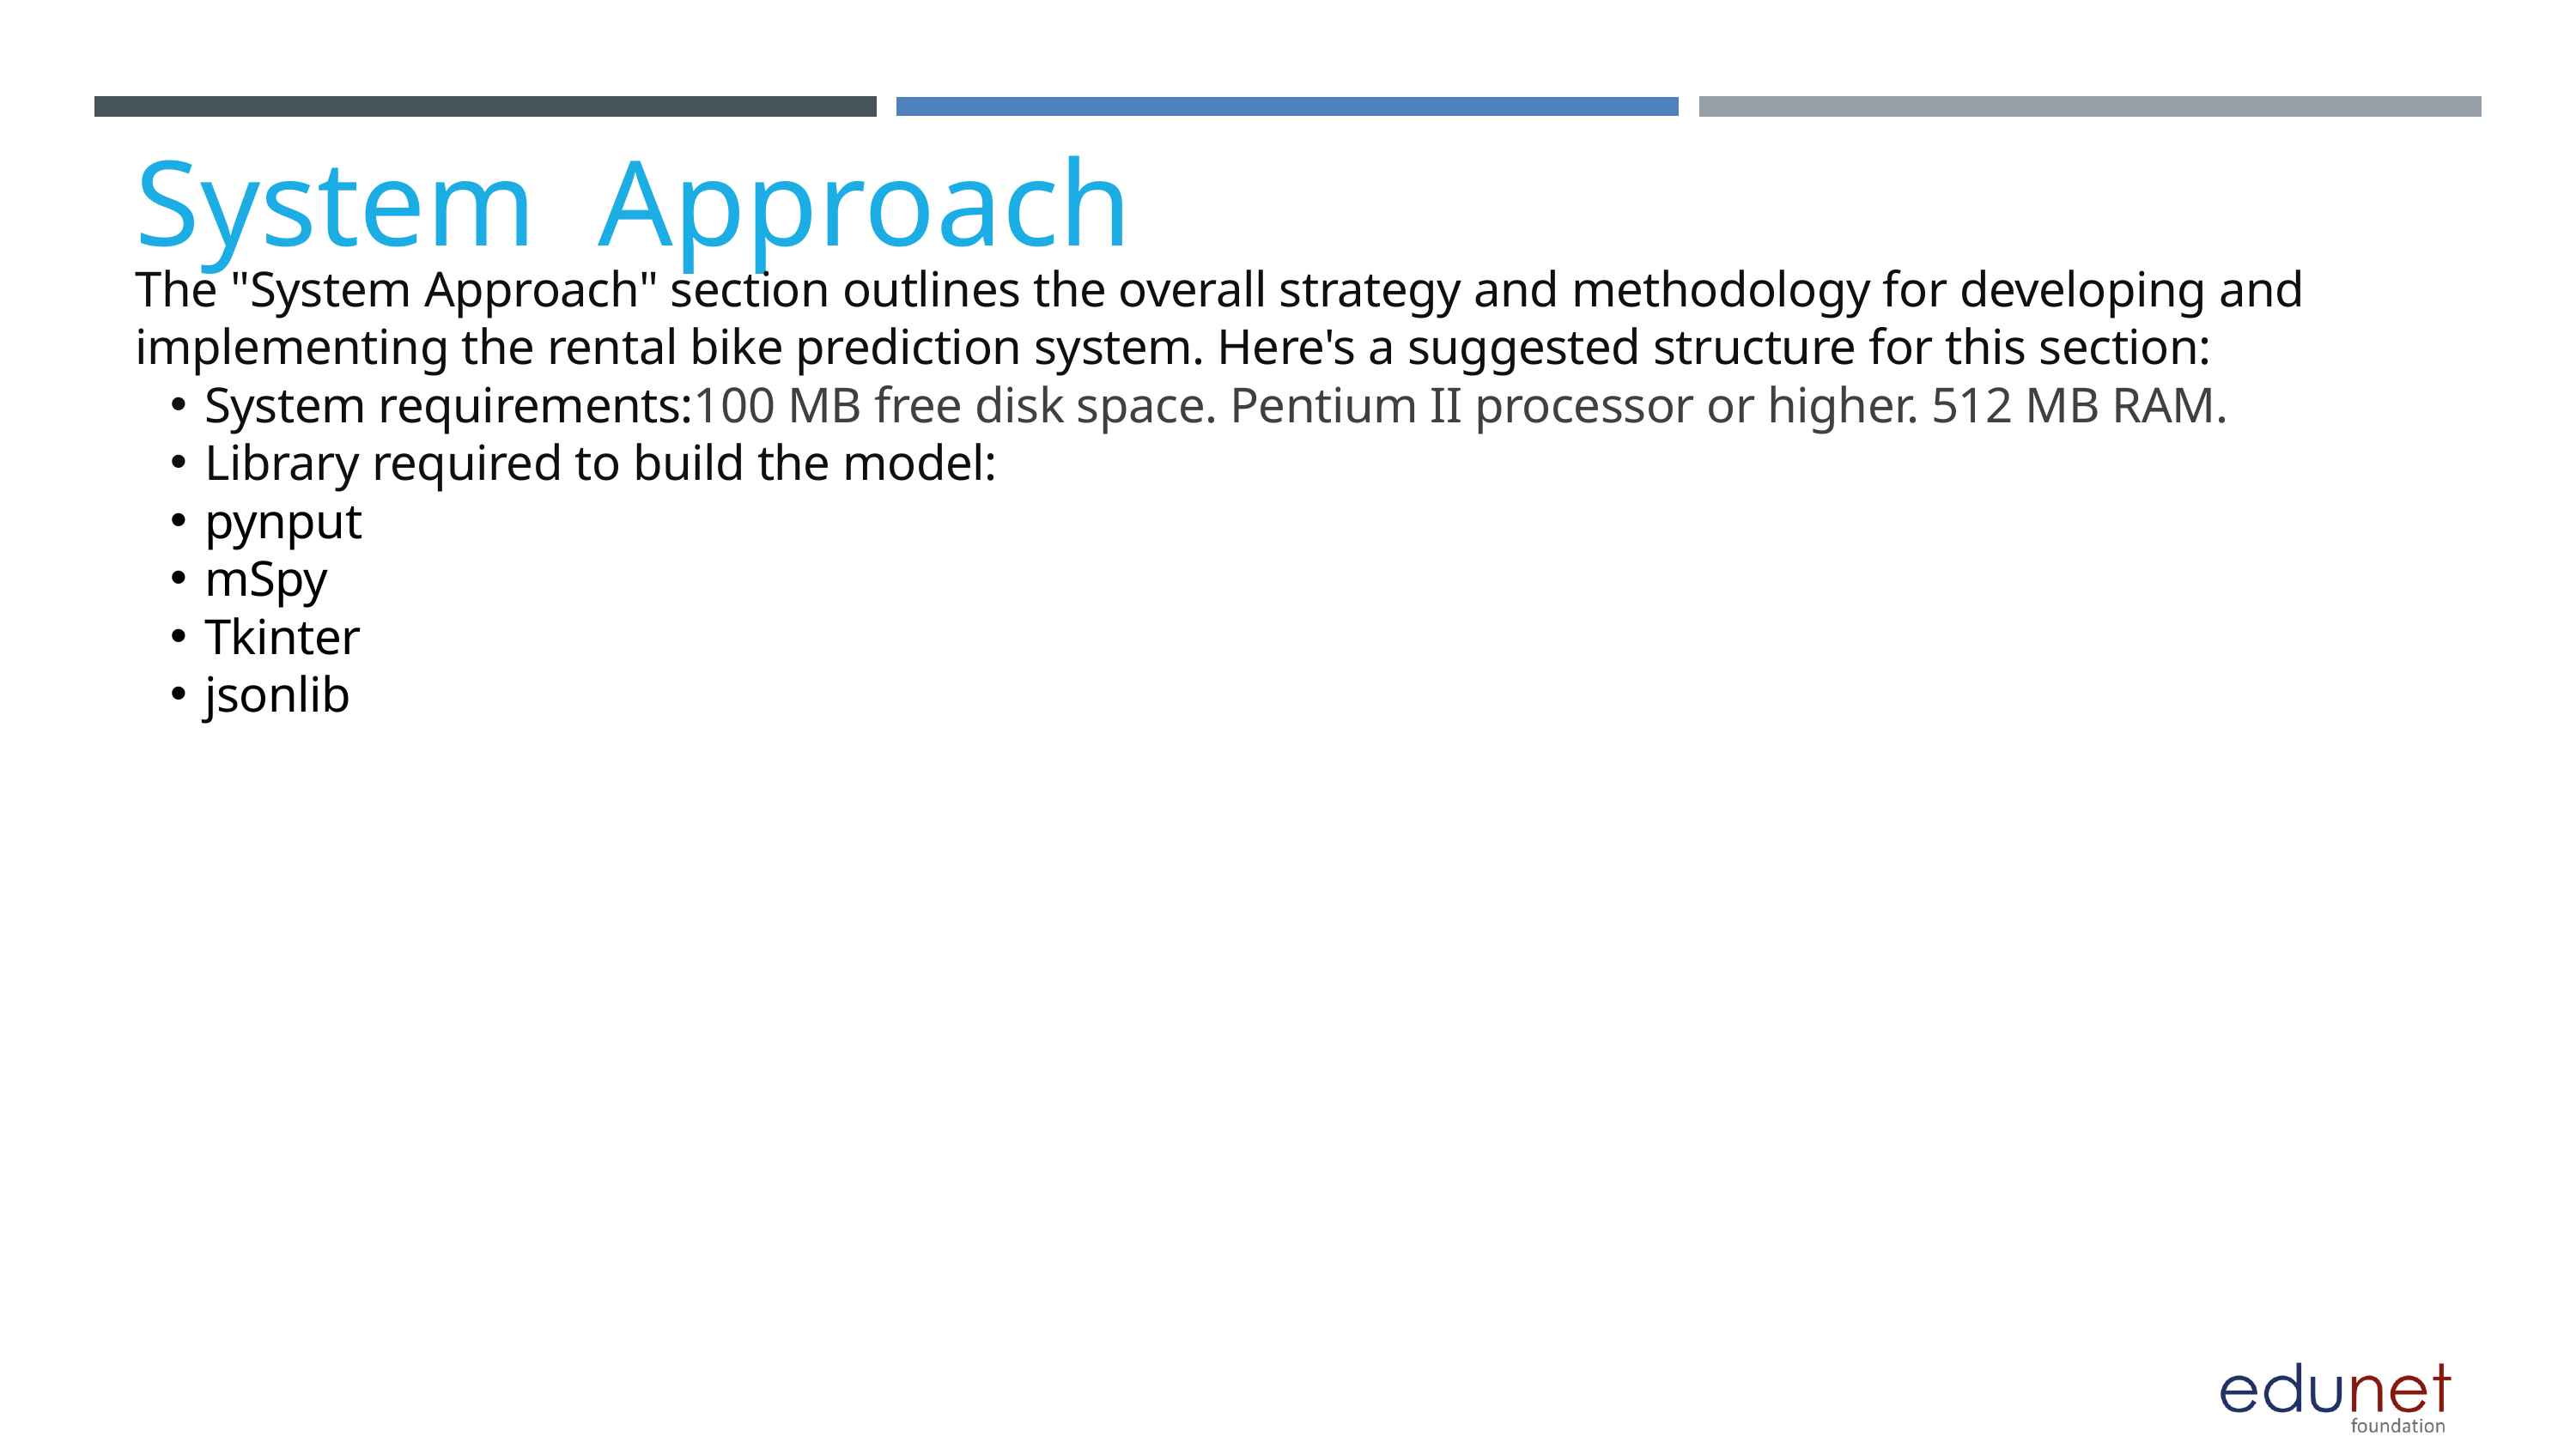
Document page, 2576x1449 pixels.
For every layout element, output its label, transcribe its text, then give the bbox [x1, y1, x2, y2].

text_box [94, 96, 878, 118]
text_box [1698, 95, 2482, 117]
text_box The "System Approach" section outlines the overall strategy and methodology for developing and implementing the rental bike prediction system. Here's a suggested structure for this section: System requirements:100 МВ free disk space. Pentium II processor or higher. 512 MB RAM. Library required to build the model: pynput mSpy Tkinter jsonlib [135, 258, 2440, 722]
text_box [896, 96, 1680, 117]
text_box [2215, 1360, 2453, 1437]
text_box System Approach [135, 127, 2440, 258]
